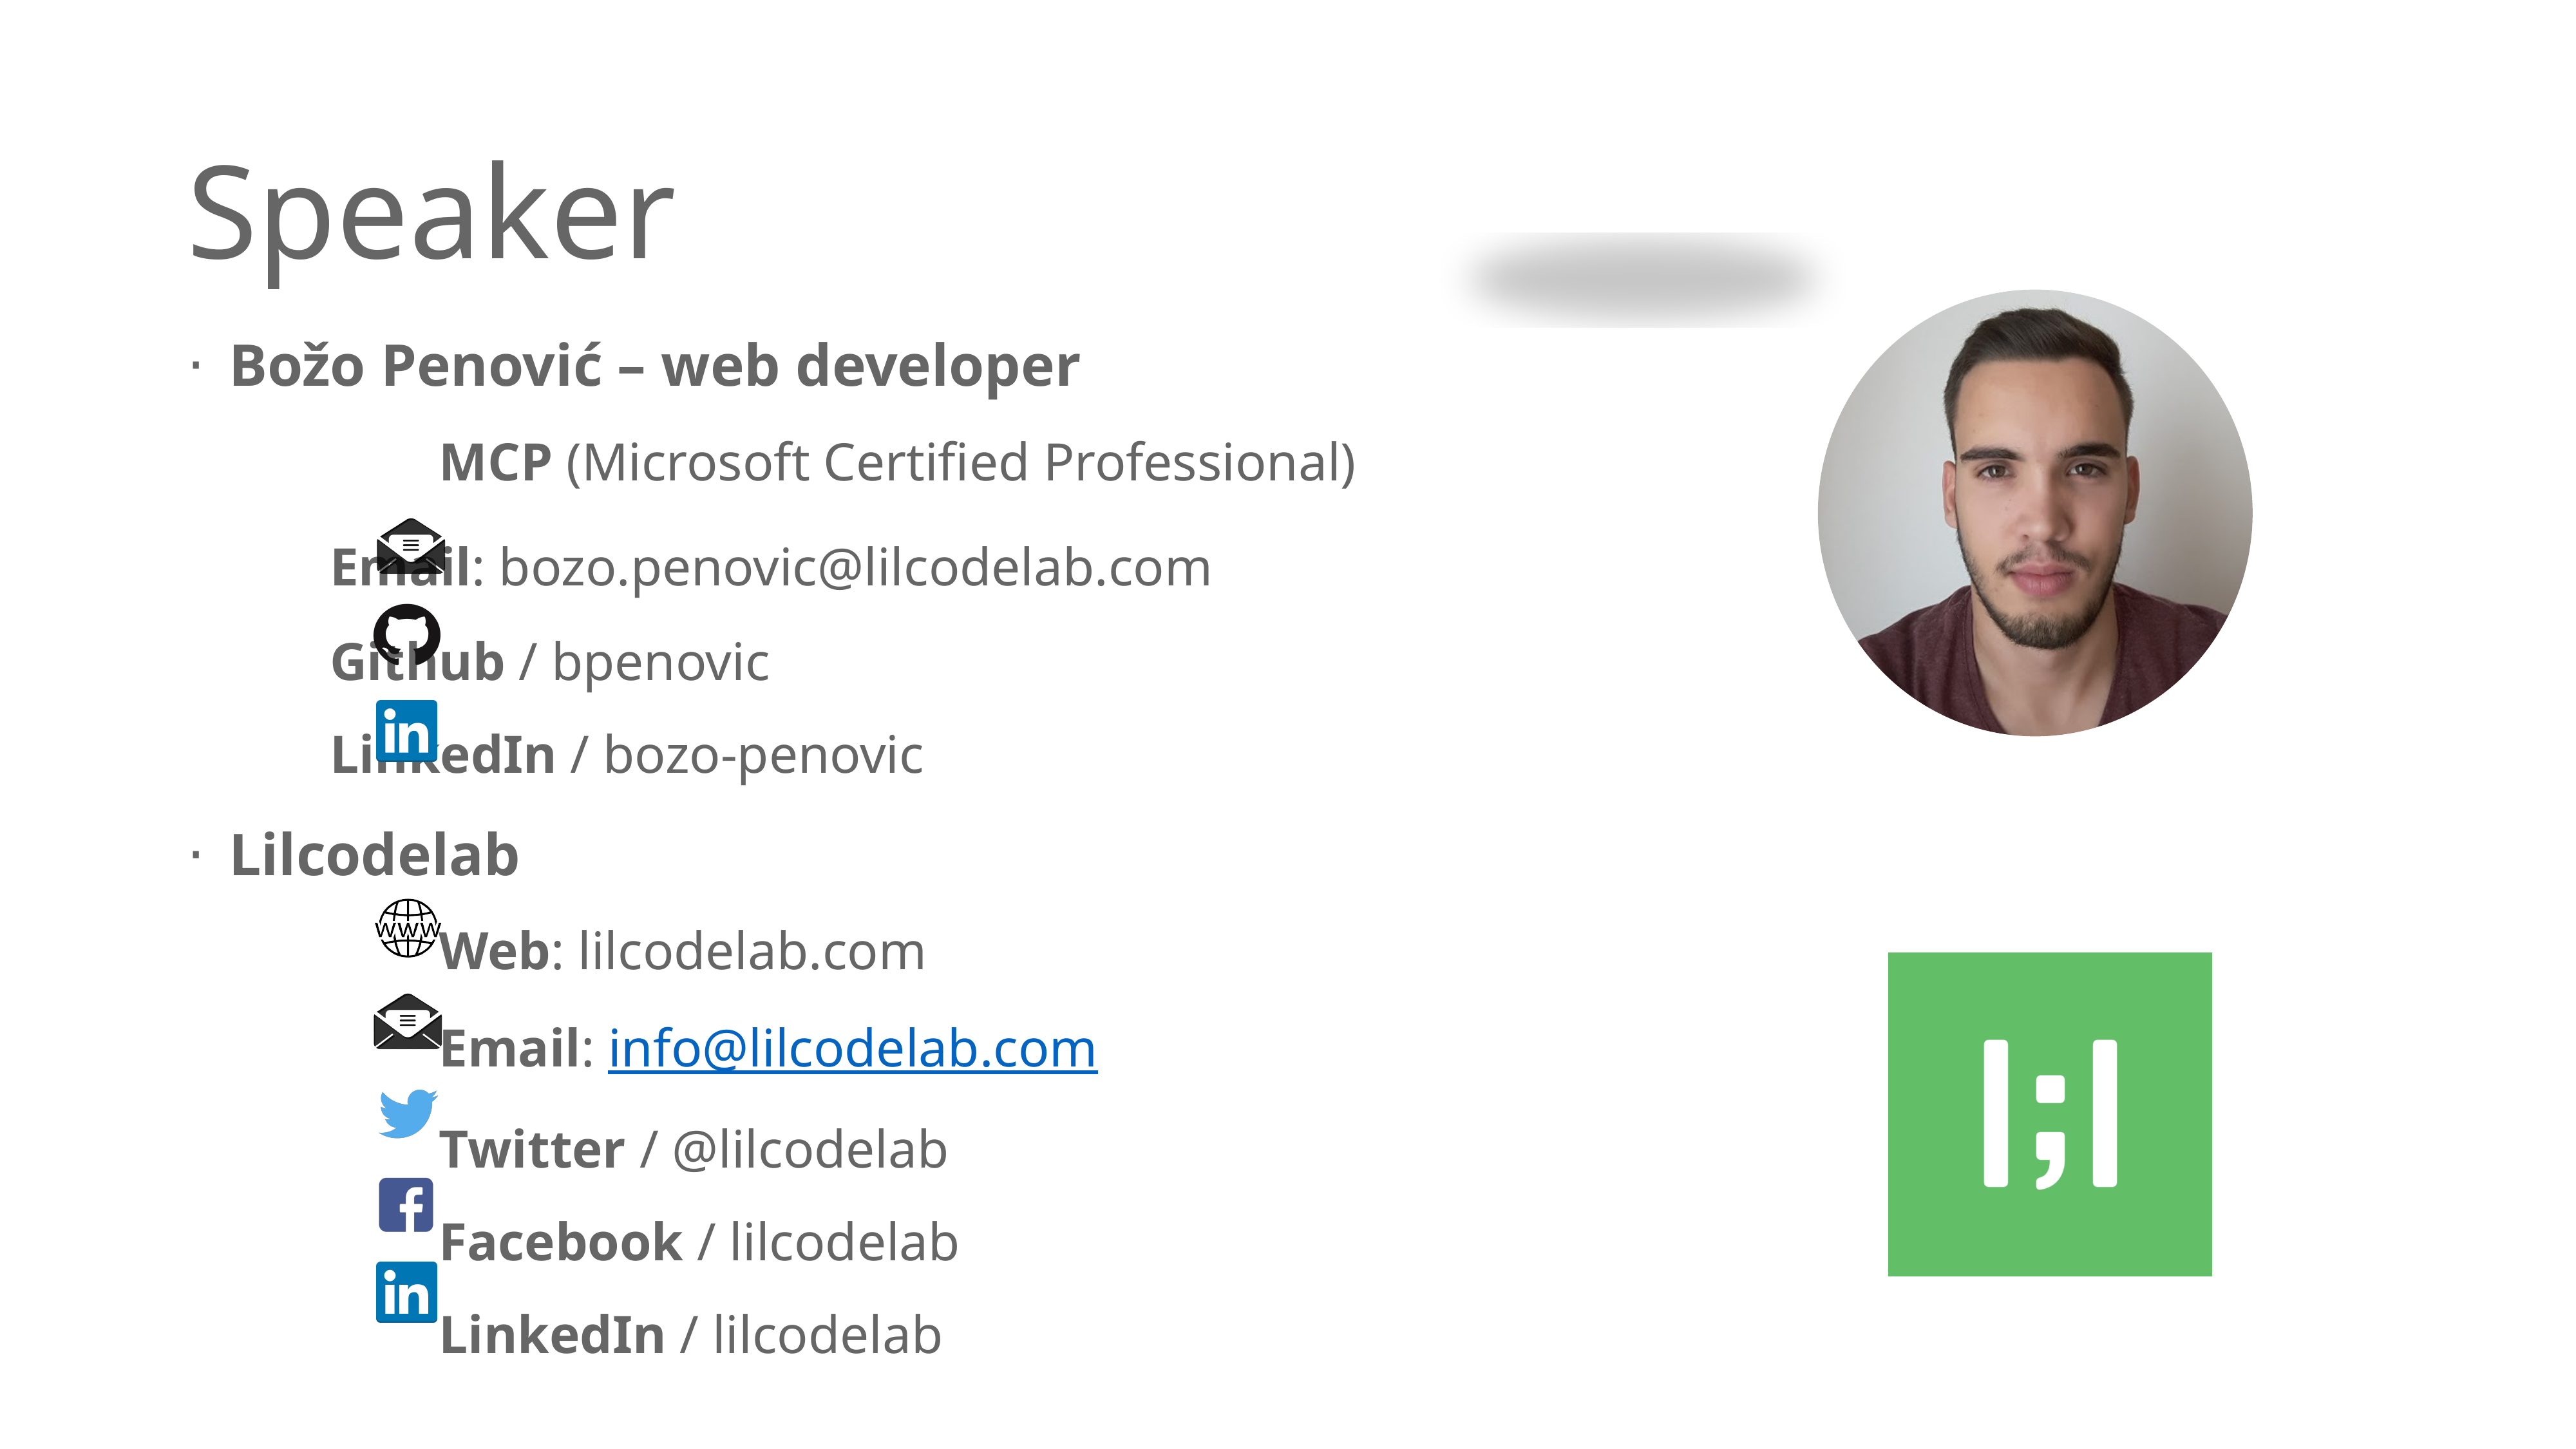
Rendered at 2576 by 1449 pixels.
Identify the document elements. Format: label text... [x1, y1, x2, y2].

picture [386, 1285, 394, 1314]
picture [1888, 952, 2212, 1276]
picture [399, 723, 428, 752]
list Božo Penović – web developer MCP (Microsoft Certified Professional) Email: bozo.penovic@lilcodelab.com Github / bpenovic LinkedIn / bozo-penovic Lilcodelab Web: lilcodelab.com Email: info@lilcodelab.com Twitter / @lilcodelab Facebook / lilcodelab LinkedIn / lilcodelab [177, 289, 2399, 1380]
picture [351, 583, 463, 688]
picture [386, 724, 394, 752]
picture [376, 1320, 437, 1323]
picture [1817, 289, 2253, 737]
title Speaker [177, 77, 2399, 289]
picture [384, 1270, 395, 1281]
picture [370, 979, 446, 1056]
picture [364, 1162, 448, 1247]
picture [364, 1070, 452, 1159]
picture [373, 504, 450, 580]
picture [384, 708, 395, 719]
picture [399, 1285, 428, 1314]
picture [376, 759, 437, 762]
picture [374, 895, 442, 962]
